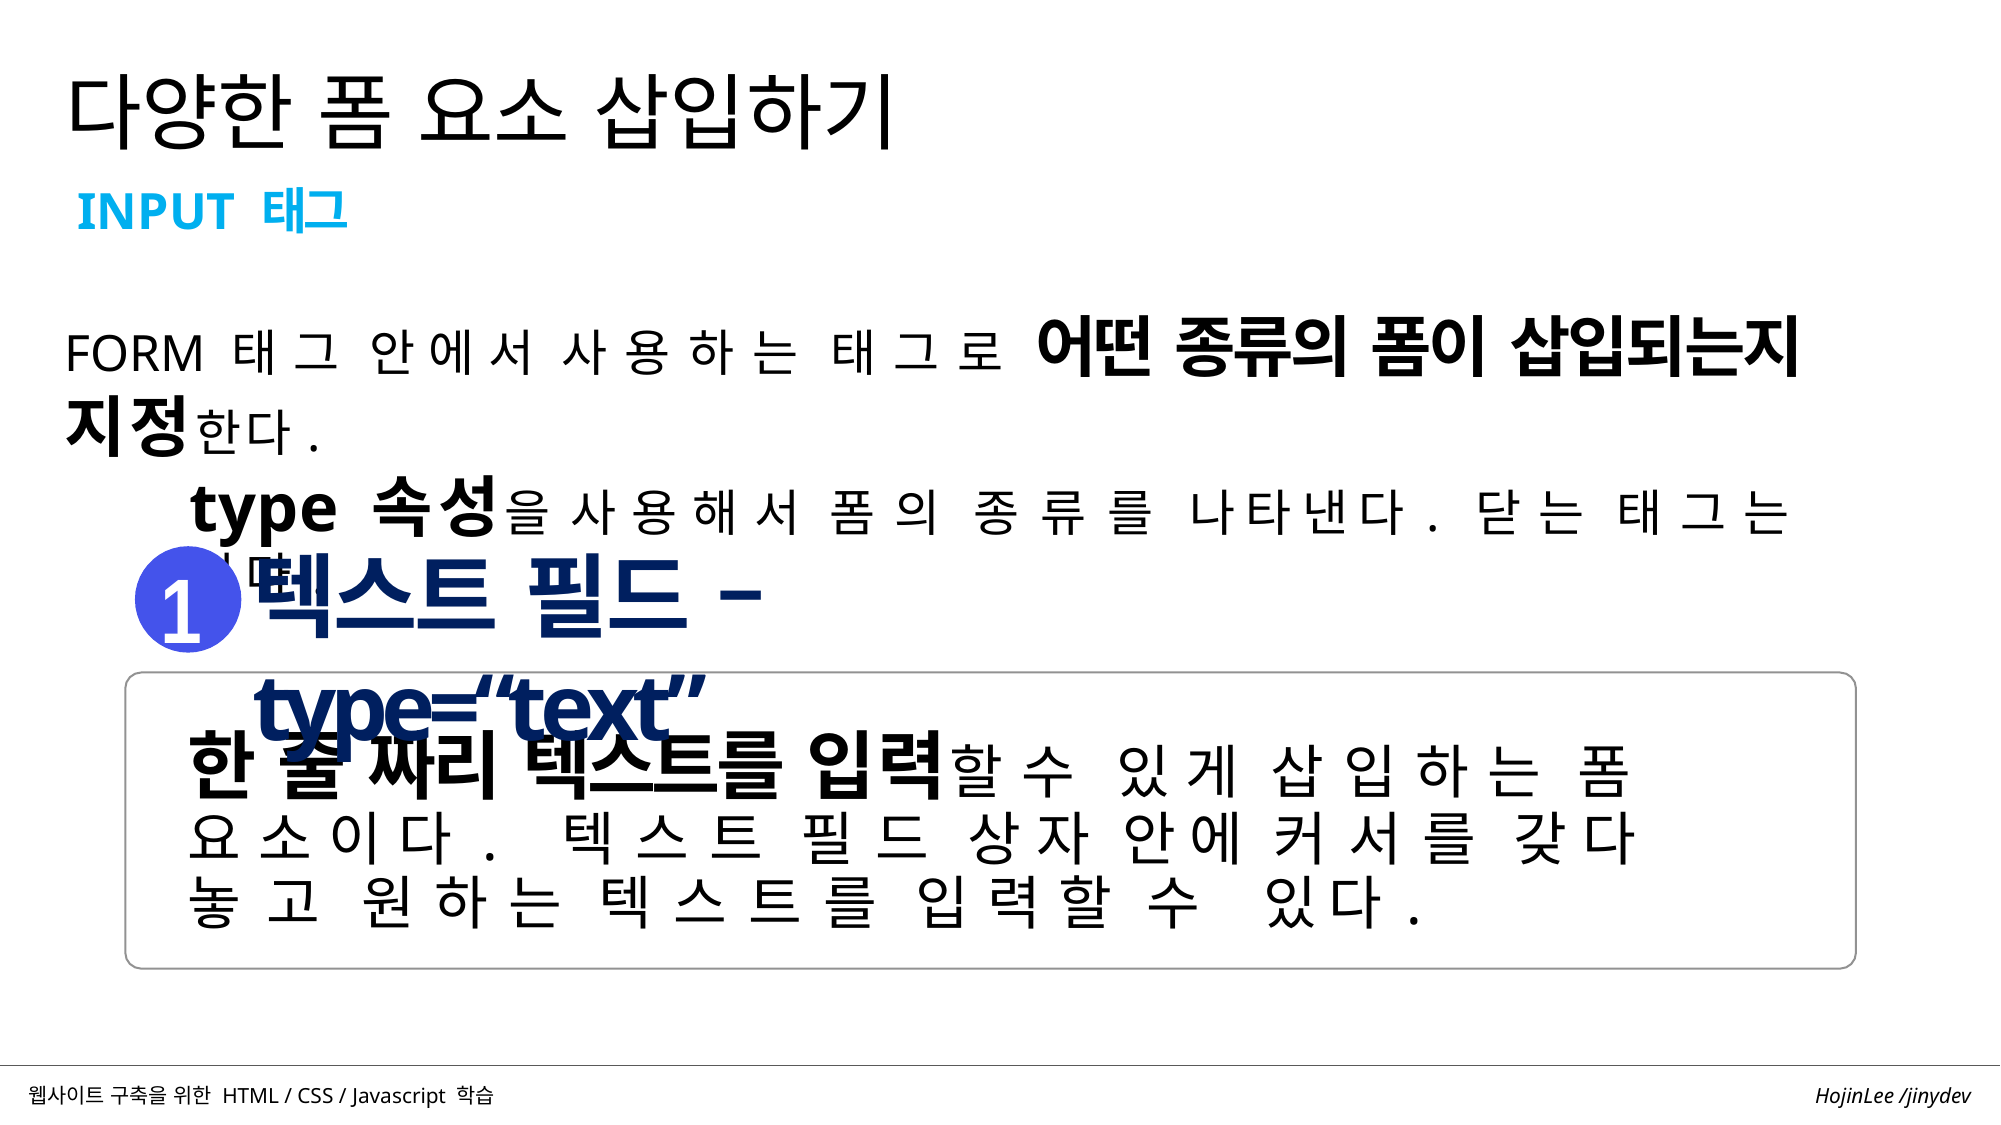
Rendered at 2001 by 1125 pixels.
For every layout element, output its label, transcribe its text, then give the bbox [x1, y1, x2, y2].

text_box 텍스트 필드 – type=“text” [249, 536, 1201, 759]
text_box 다양한 폼 요소 삽입하기 [50, 52, 1057, 168]
text_box 한 줄 짜리 텍스트를 입력할 수 있게 삽입하는 폼 요소이다. 텍스트 필드 상자 안에 커서를 갖다 놓고 원하는 텍스트를 입력할 수 있다. [185, 718, 1727, 938]
text_box [125, 672, 1856, 969]
text_box [134, 555, 158, 644]
text_box [171, 546, 242, 653]
text_box 웹사이트 구축을 위한 HTML / CSS / Javascript 학습 [14, 1074, 647, 1115]
text_box INPUT 태그 [62, 171, 1076, 247]
text_box FORM 태그 안에서 사용하는 태그로 어떤 종류의 폼이 삽입되는지 지정한다. type 속성을 사용해서 폼의 종류를 나타낸다. 닫는 태그는 없다. [62, 303, 1917, 605]
text_box 1 [158, 549, 196, 662]
text_box HojinLee /jinydev [1522, 1074, 1986, 1115]
